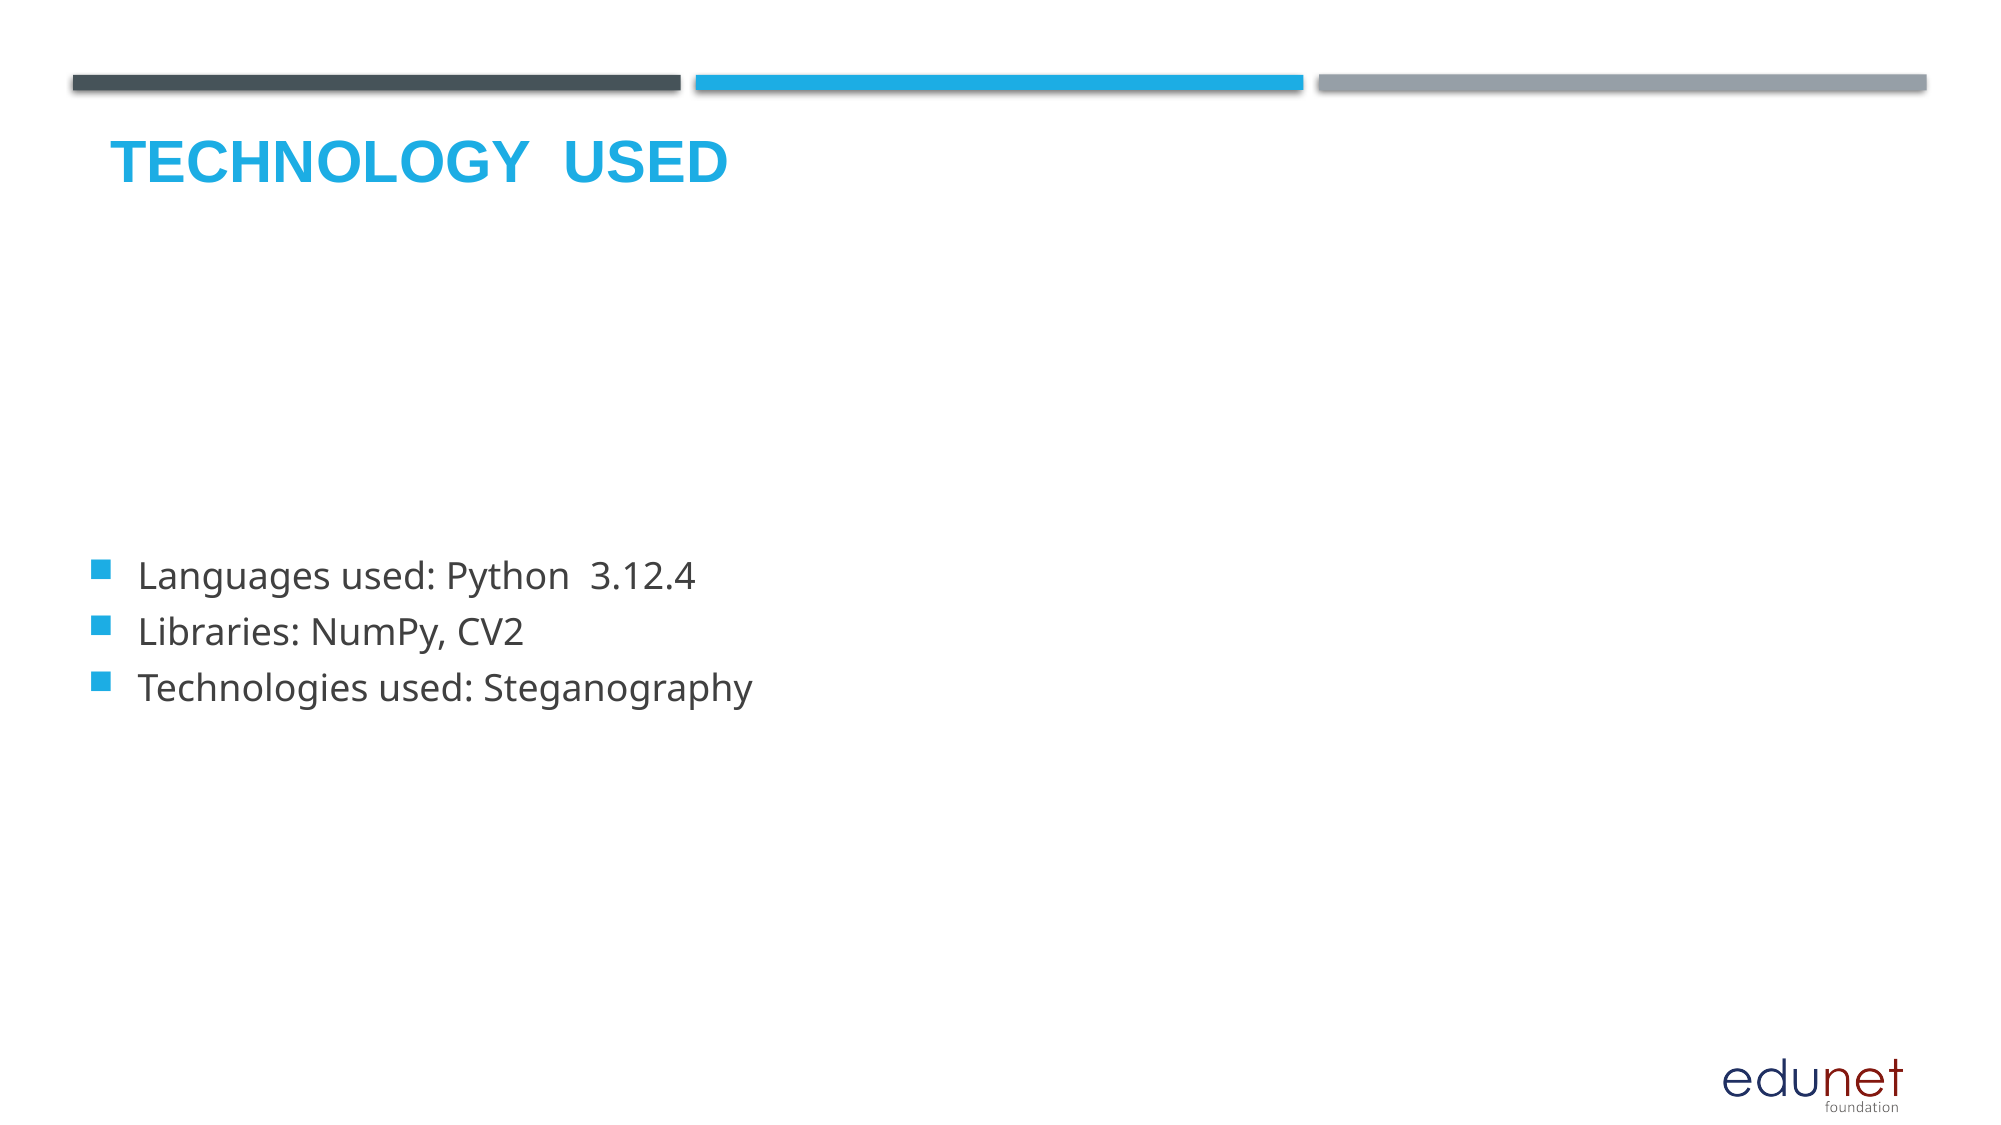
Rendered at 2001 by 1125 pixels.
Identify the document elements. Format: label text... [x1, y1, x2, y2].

list Languages used: Python 3.12.4 Libraries: NumPy, CV2​ Technologies used: Steganography​ [72, 178, 1978, 1091]
title Technology used [95, 115, 1905, 178]
picture [1719, 1091, 1905, 1116]
